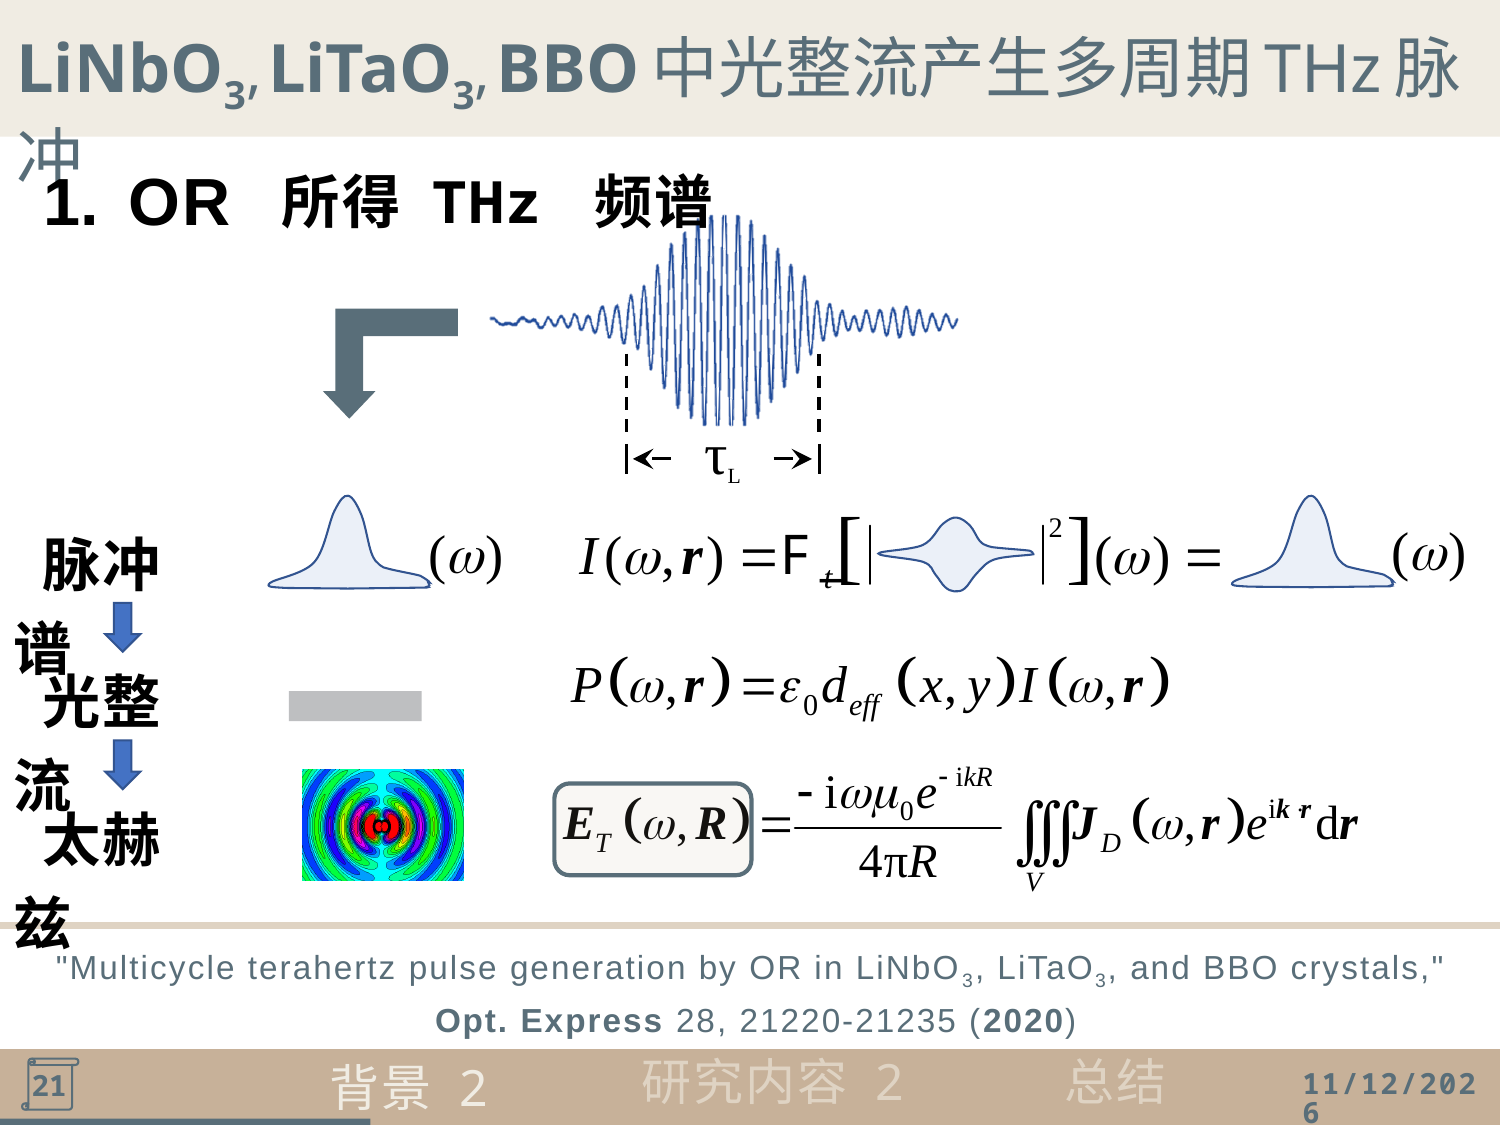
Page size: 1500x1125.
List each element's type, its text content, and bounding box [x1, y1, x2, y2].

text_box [560, 645, 1176, 736]
text_box [267, 494, 420, 590]
text_box 背景 2 [312, 1036, 505, 1124]
text_box [0, 1118, 371, 1125]
text_box OR [28, 135, 255, 247]
picture [302, 769, 464, 881]
text_box LiNbO3, LiTaO3, BBO 中光整流产生多周期 THz 脉冲 [1, 18, 1500, 205]
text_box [568, 495, 1478, 605]
text_box 总结 [1036, 1042, 1195, 1118]
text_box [552, 756, 1372, 902]
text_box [626, 353, 820, 495]
text_box [288, 690, 423, 722]
text_box 所得 THz 频谱 [238, 143, 1230, 243]
text_box 研究内容 2 [625, 1042, 920, 1118]
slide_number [1287, 1054, 1500, 1115]
picture [431, 189, 1018, 452]
text_box "Multicycle terahertz pulse generation by OR in LiNbO3, LiTaO3, and BBO crystals," Opt. Express 28, 21220-21235 (2020) [0, 939, 1500, 1037]
slide_number 21 [9, 1068, 89, 1107]
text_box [420, 523, 515, 599]
text_box [320, 307, 431, 421]
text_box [0, 506, 236, 874]
